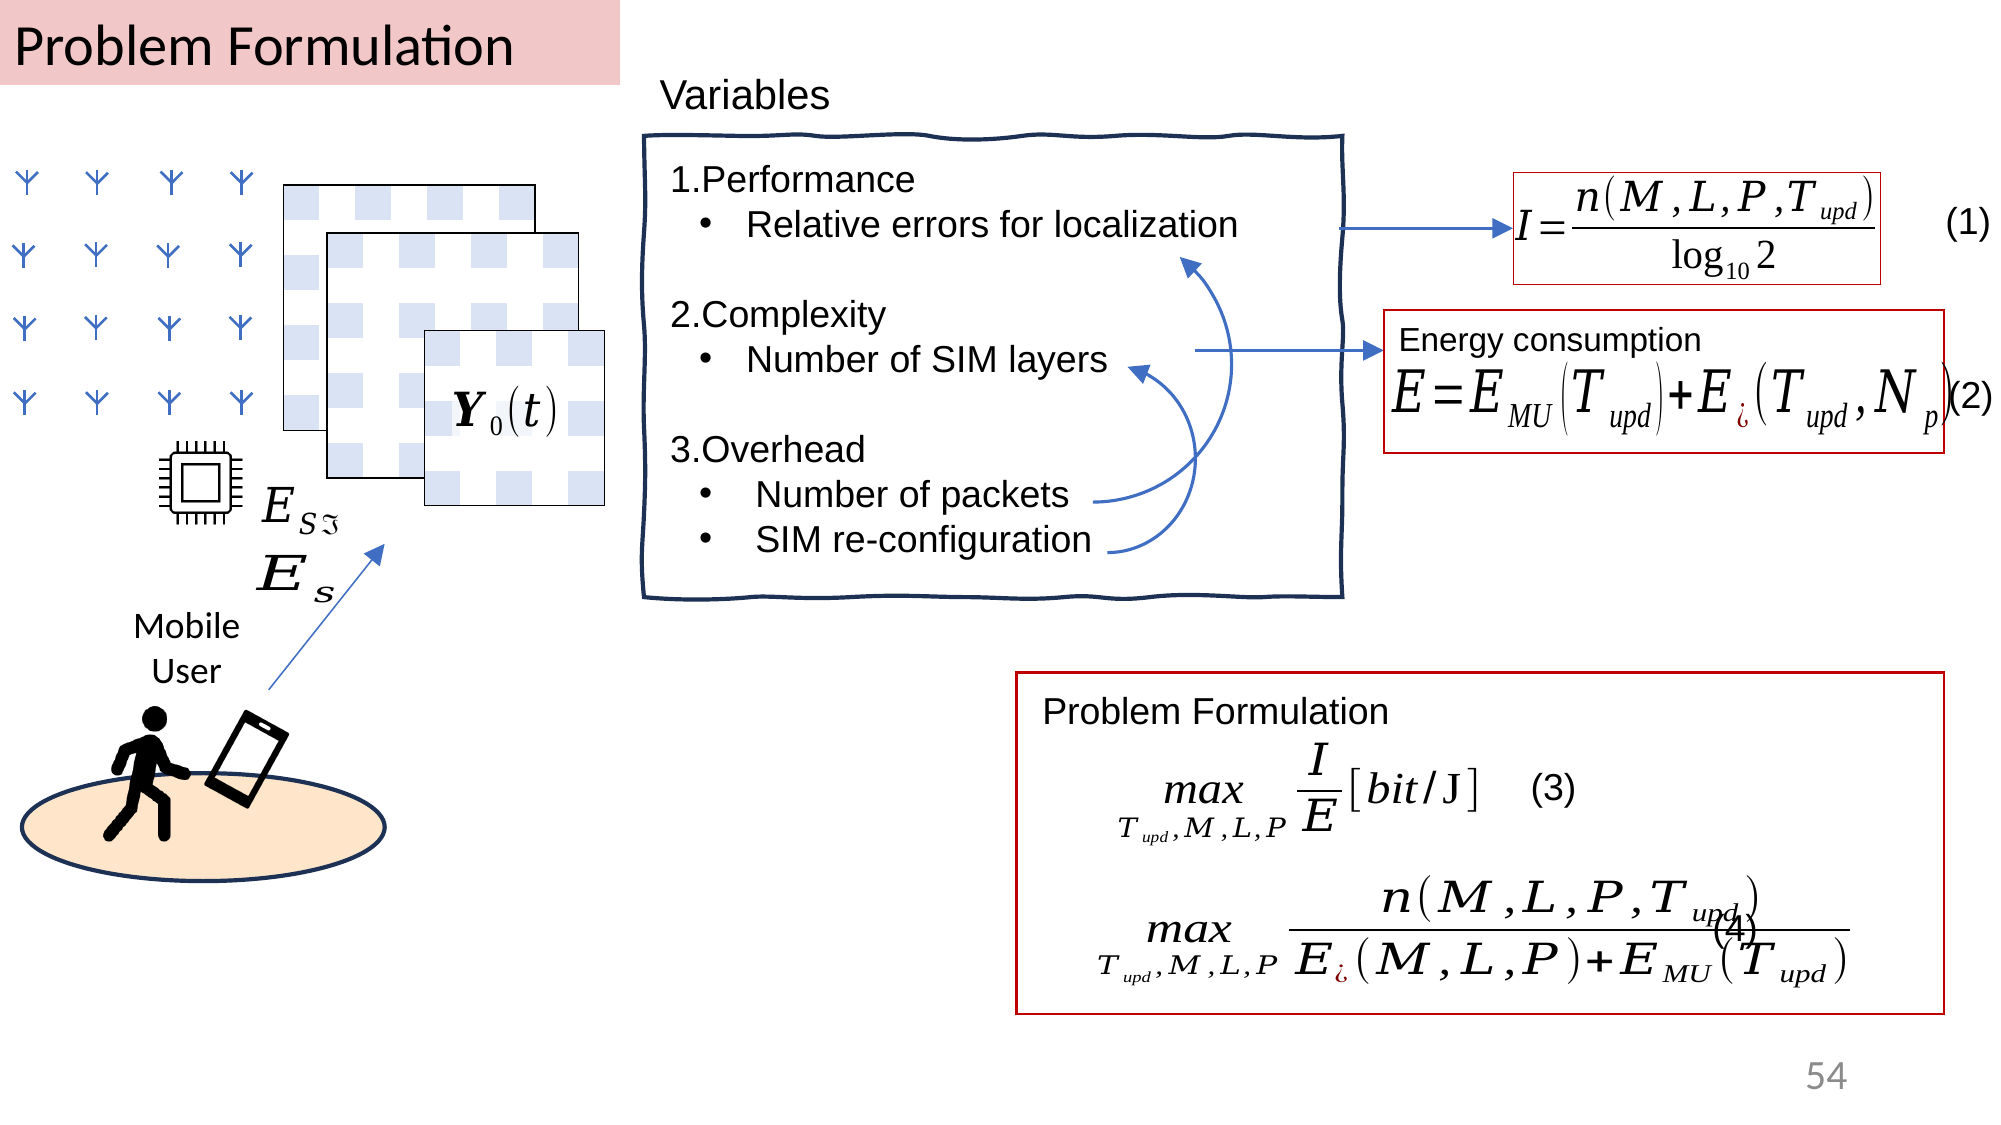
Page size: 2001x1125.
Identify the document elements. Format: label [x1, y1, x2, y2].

text_box [17, 169, 256, 416]
picture [144, 427, 256, 539]
text_box [1015, 670, 1946, 1016]
text_box [19, 778, 387, 884]
table_cell [1195, 351, 1382, 361]
text_box [1930, 189, 2000, 250]
table_cell [425, 366, 604, 505]
table_header [425, 331, 604, 366]
table_cell [328, 268, 578, 477]
text_box [639, 132, 2000, 602]
slide_number [1412, 1042, 1863, 1103]
text_box [268, 543, 385, 690]
table_cell [284, 220, 534, 430]
text_box [451, 382, 560, 443]
table_header [284, 186, 534, 220]
picture [70, 694, 313, 849]
table_header [328, 234, 578, 268]
text_box [0, 0, 620, 85]
text_box [644, 60, 846, 125]
table_cell [1339, 229, 1512, 239]
text_box [115, 593, 258, 698]
